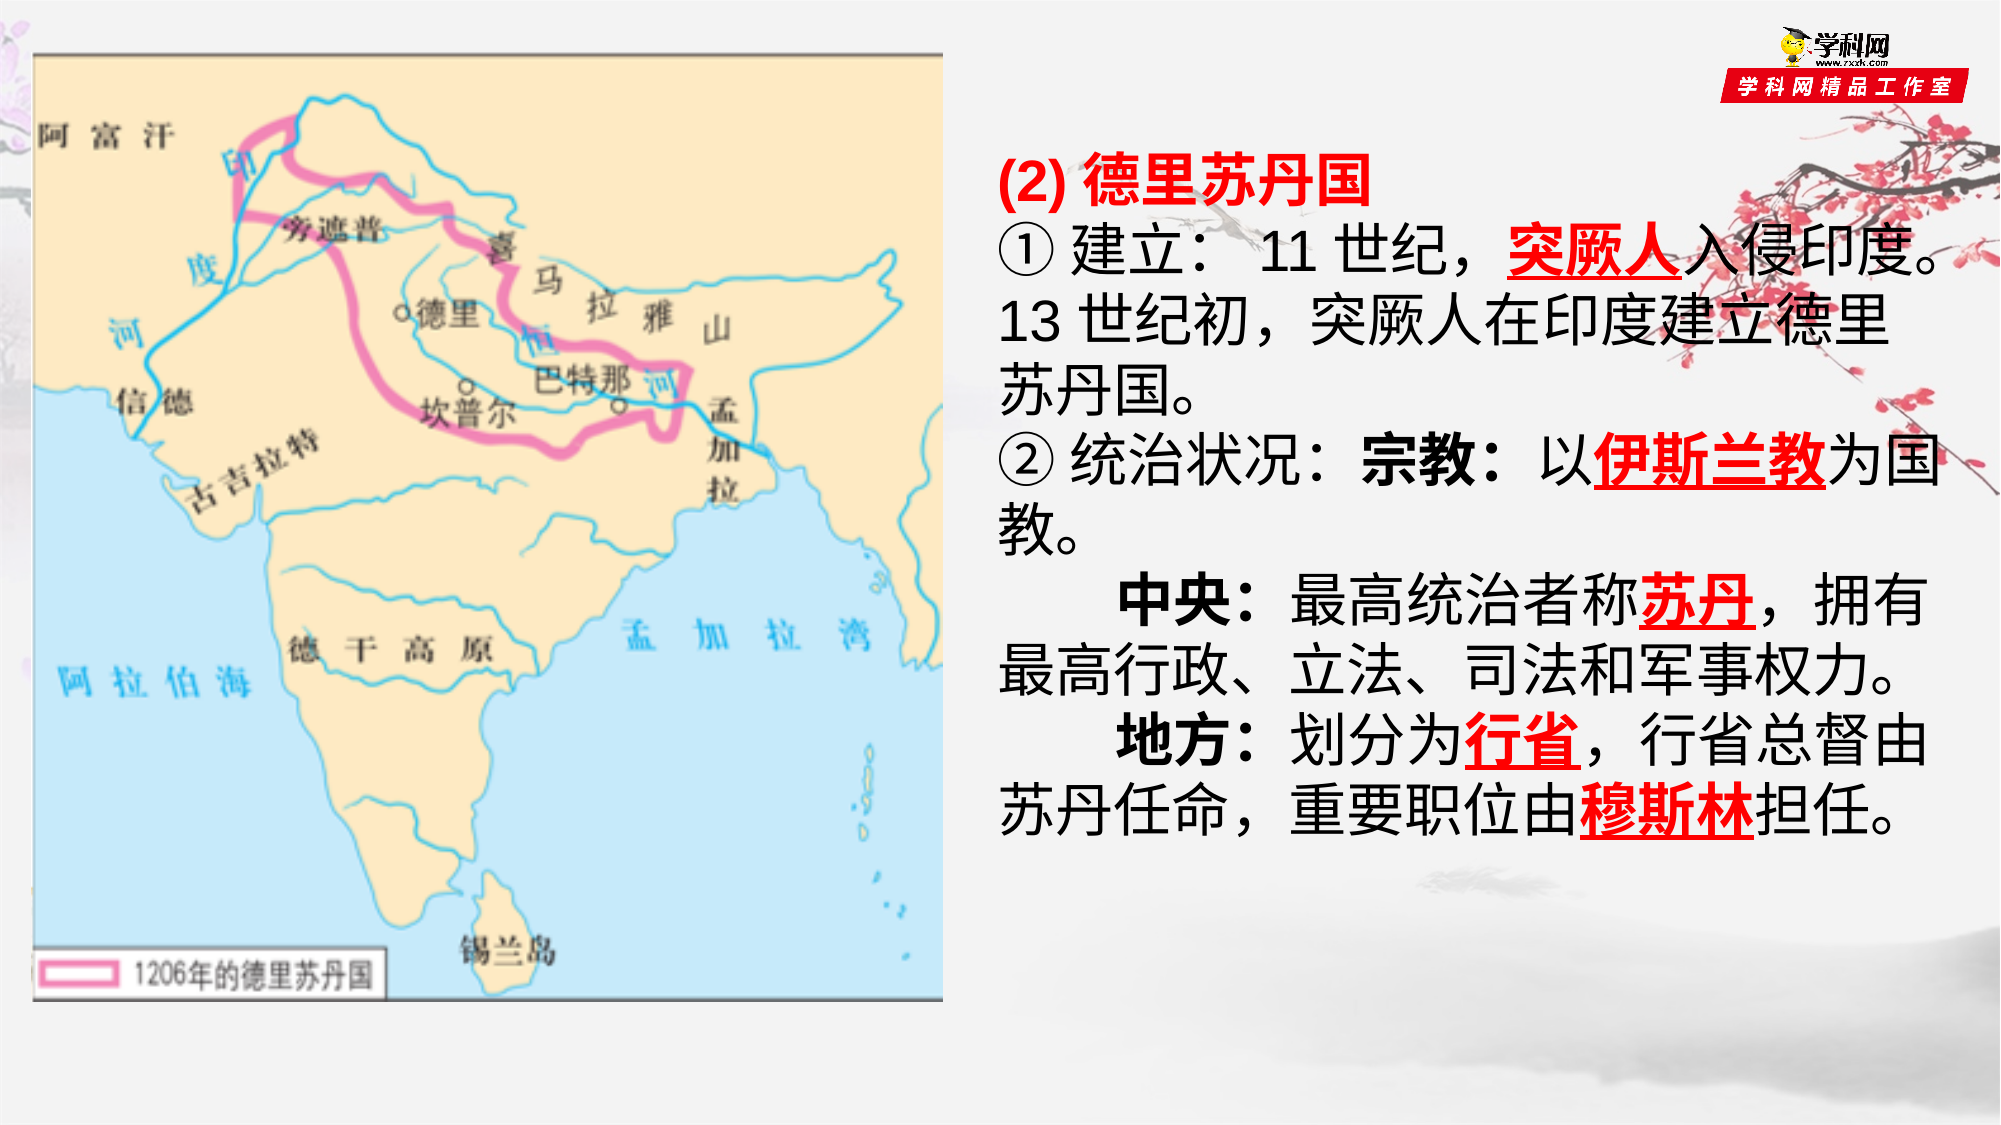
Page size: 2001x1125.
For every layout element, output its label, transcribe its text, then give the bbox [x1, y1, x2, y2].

picture [1720, 68, 1969, 103]
text_box 王建建立高丽王朝，仿效唐朝制度 [0, 0, 2000, 1125]
text_box (2)德里苏丹国 ①建立：11世纪，突厥人入侵印度。13世纪初，突厥人在印度建立德里苏丹国。 ②统治状况：宗教：以伊斯兰教为国教。 中央：最高统治者称苏丹，拥有最高行政、立法、司法和军事权力。 地方：划分为行省，行省总督由苏丹任命，重要职位由穆斯林担任。 [982, 135, 1963, 850]
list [31, 52, 943, 1002]
picture [1781, 27, 1889, 67]
